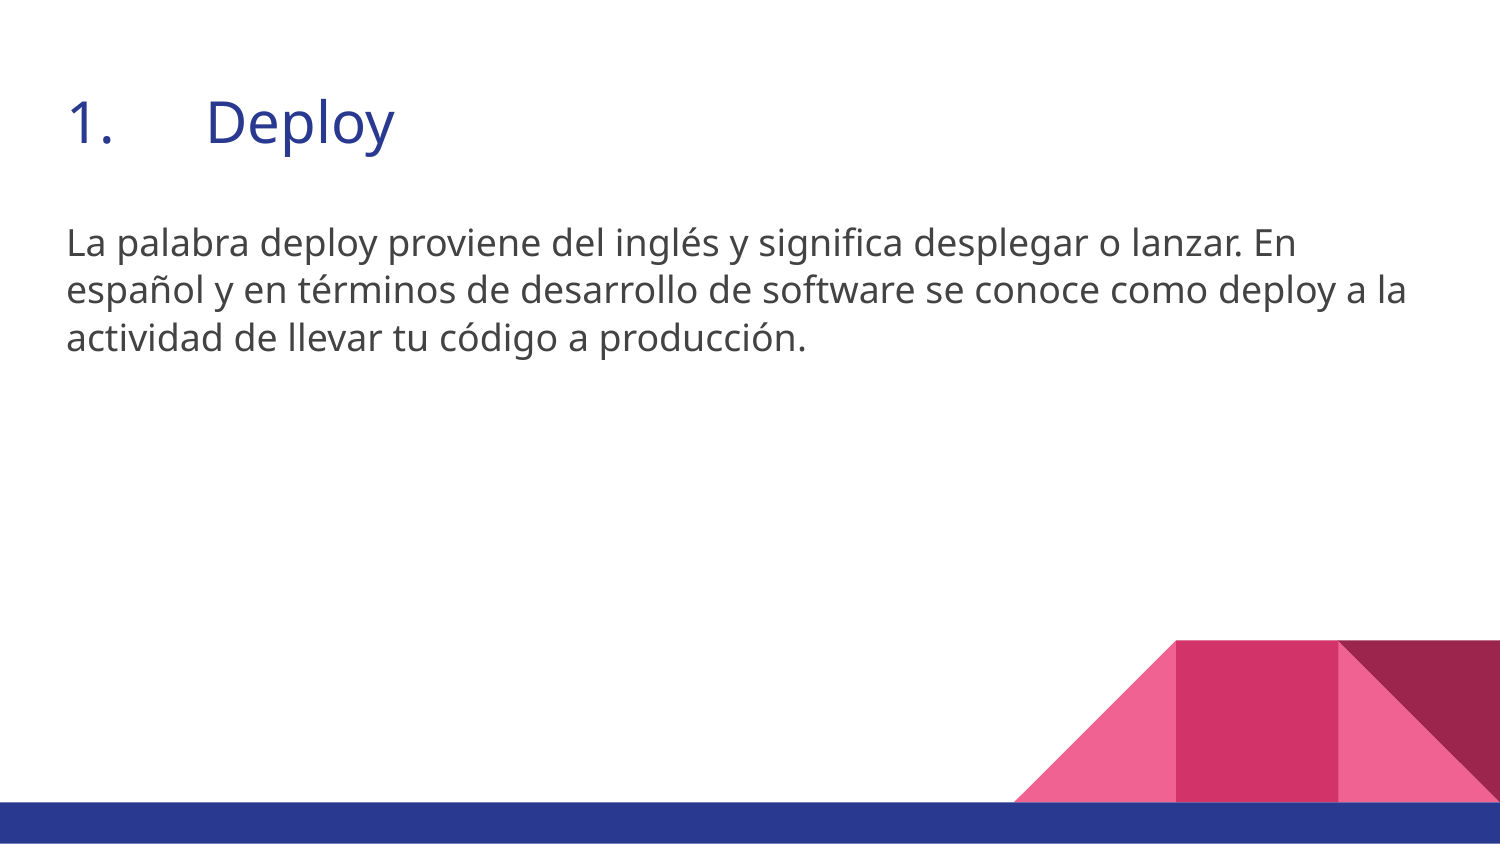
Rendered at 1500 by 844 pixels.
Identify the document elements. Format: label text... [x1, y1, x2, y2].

title 1. Deploy [51, 70, 1449, 171]
list La palabra deploy proviene del inglés y significa desplegar o lanzar. En español y en términos de desarrollo de software se conoce como deploy a la actividad de llevar tu código a producción. [51, 201, 1449, 782]
